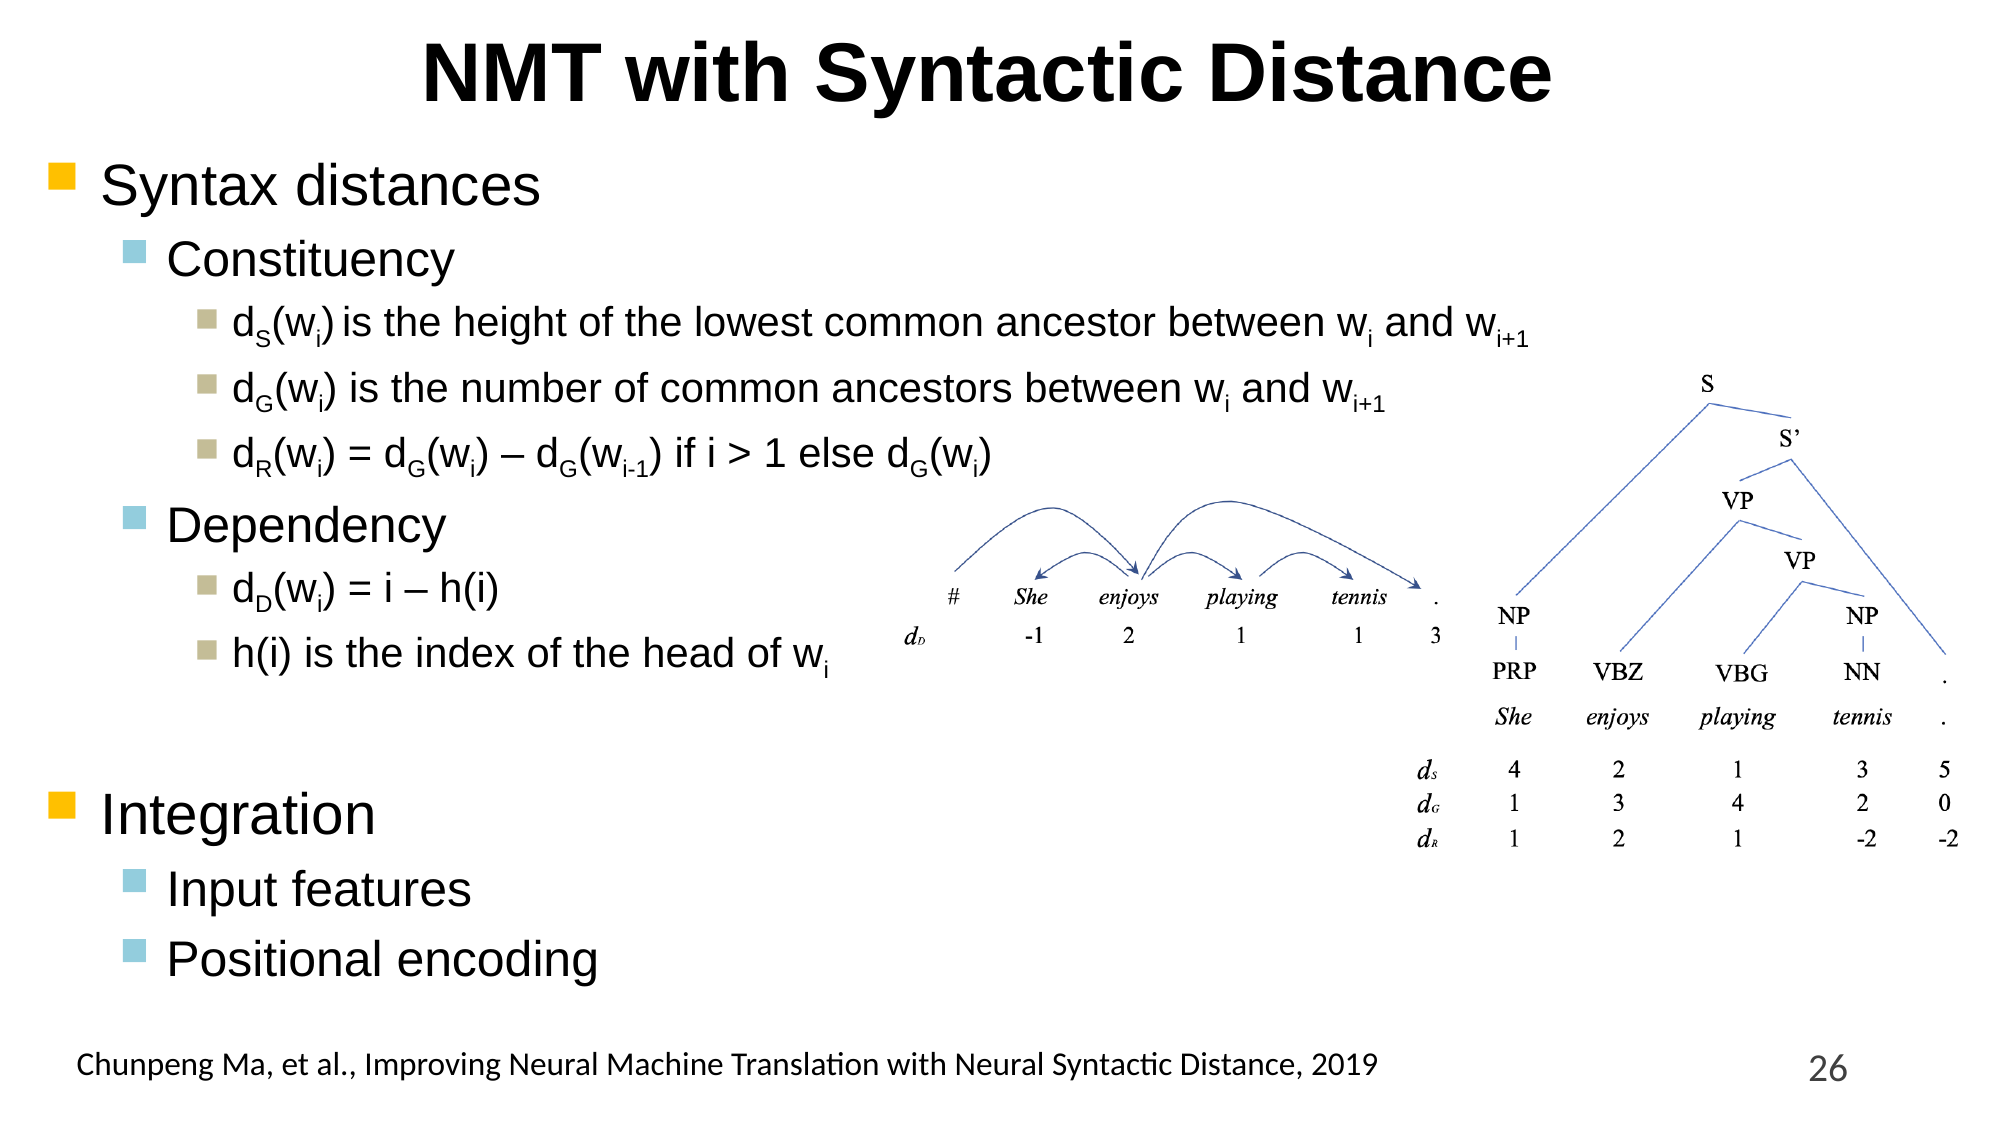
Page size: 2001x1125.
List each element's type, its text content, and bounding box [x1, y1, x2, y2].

list Syntax distances Constituency dS(wi) is the height of the lowest common ancestor between wi and wi+1 dG(wi) is the number of common ancestors between wi and wi+1 dR(wi) = dG(wi) – dG(wi-1) if i > 1 else dG(wi) Dependency dD(wi) = i – h(i) h(i) is the index of the head of wi Integration Input features Positional encoding [29, 139, 1920, 1023]
slide_number 26 [1756, 1035, 1900, 1083]
title NMT with Syntactic Distance [0, 0, 2000, 138]
picture [881, 361, 1977, 863]
text_box Chunpeng Ma, et al., Improving Neural Machine Translation with Neural Syntactic Distance, 2019 [61, 1034, 1396, 1090]
